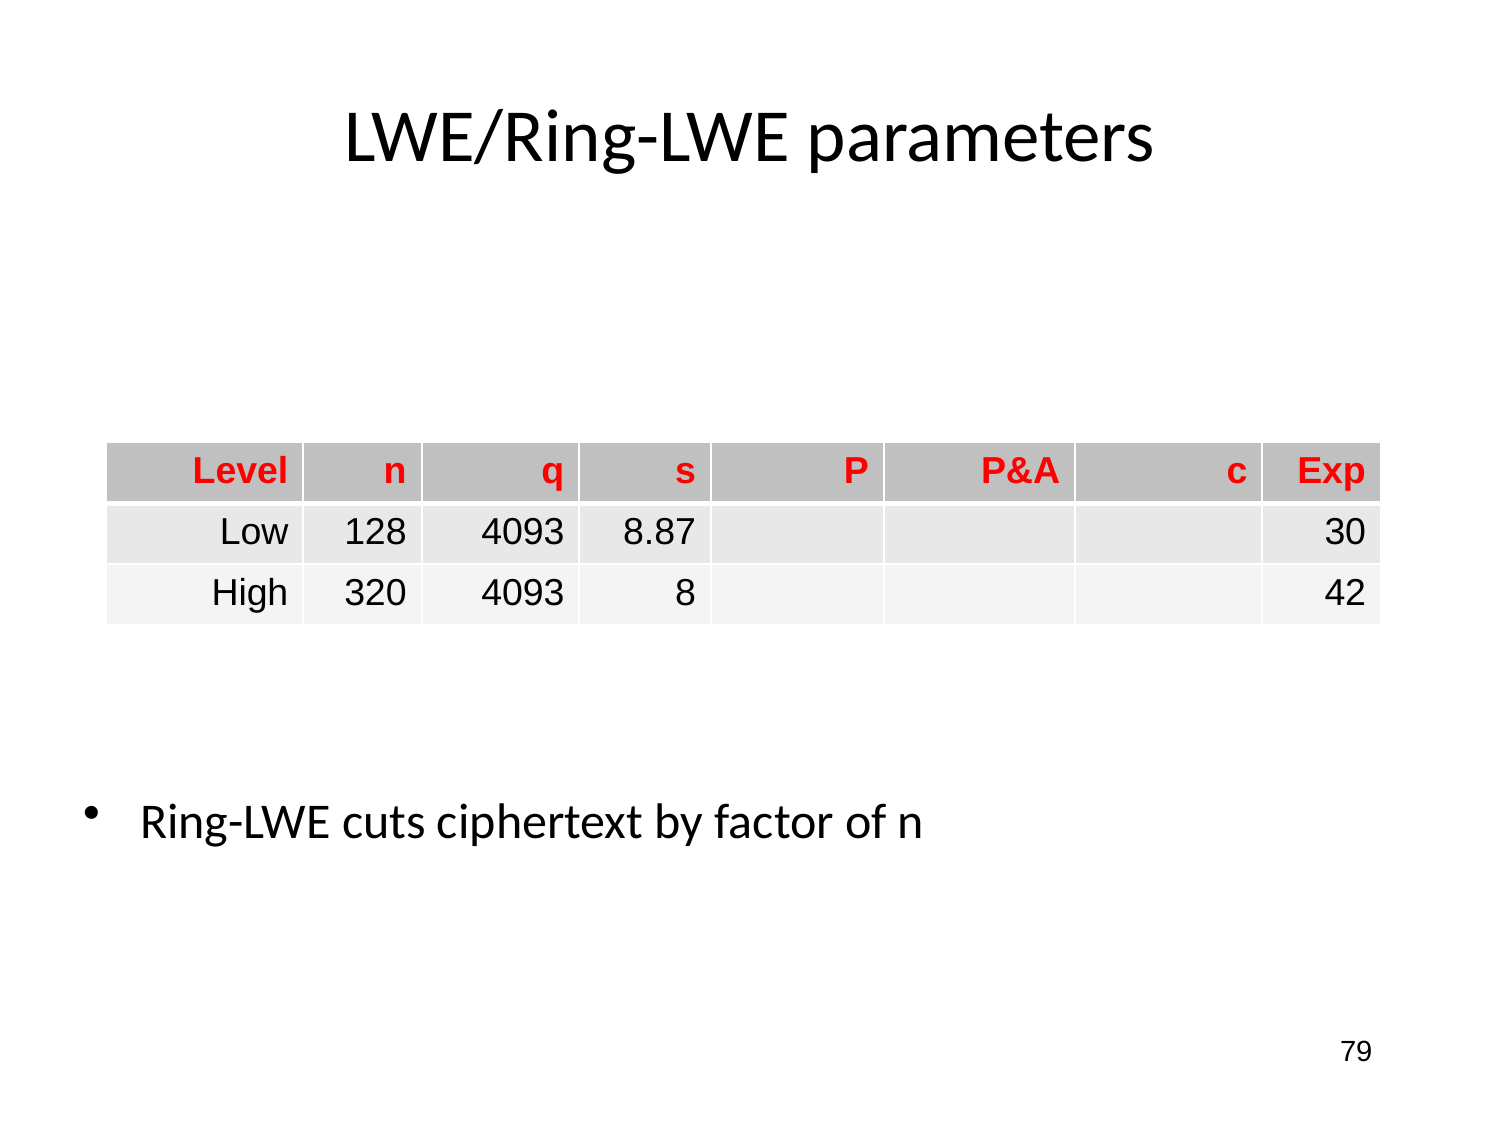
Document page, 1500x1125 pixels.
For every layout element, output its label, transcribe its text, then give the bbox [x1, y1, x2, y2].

slide_number 79 [1074, 1024, 1388, 1101]
title LWE/Ring-LWE parameters [112, 49, 1388, 213]
text_box Ring-LWE cuts ciphertext by factor of n [68, 787, 1432, 863]
